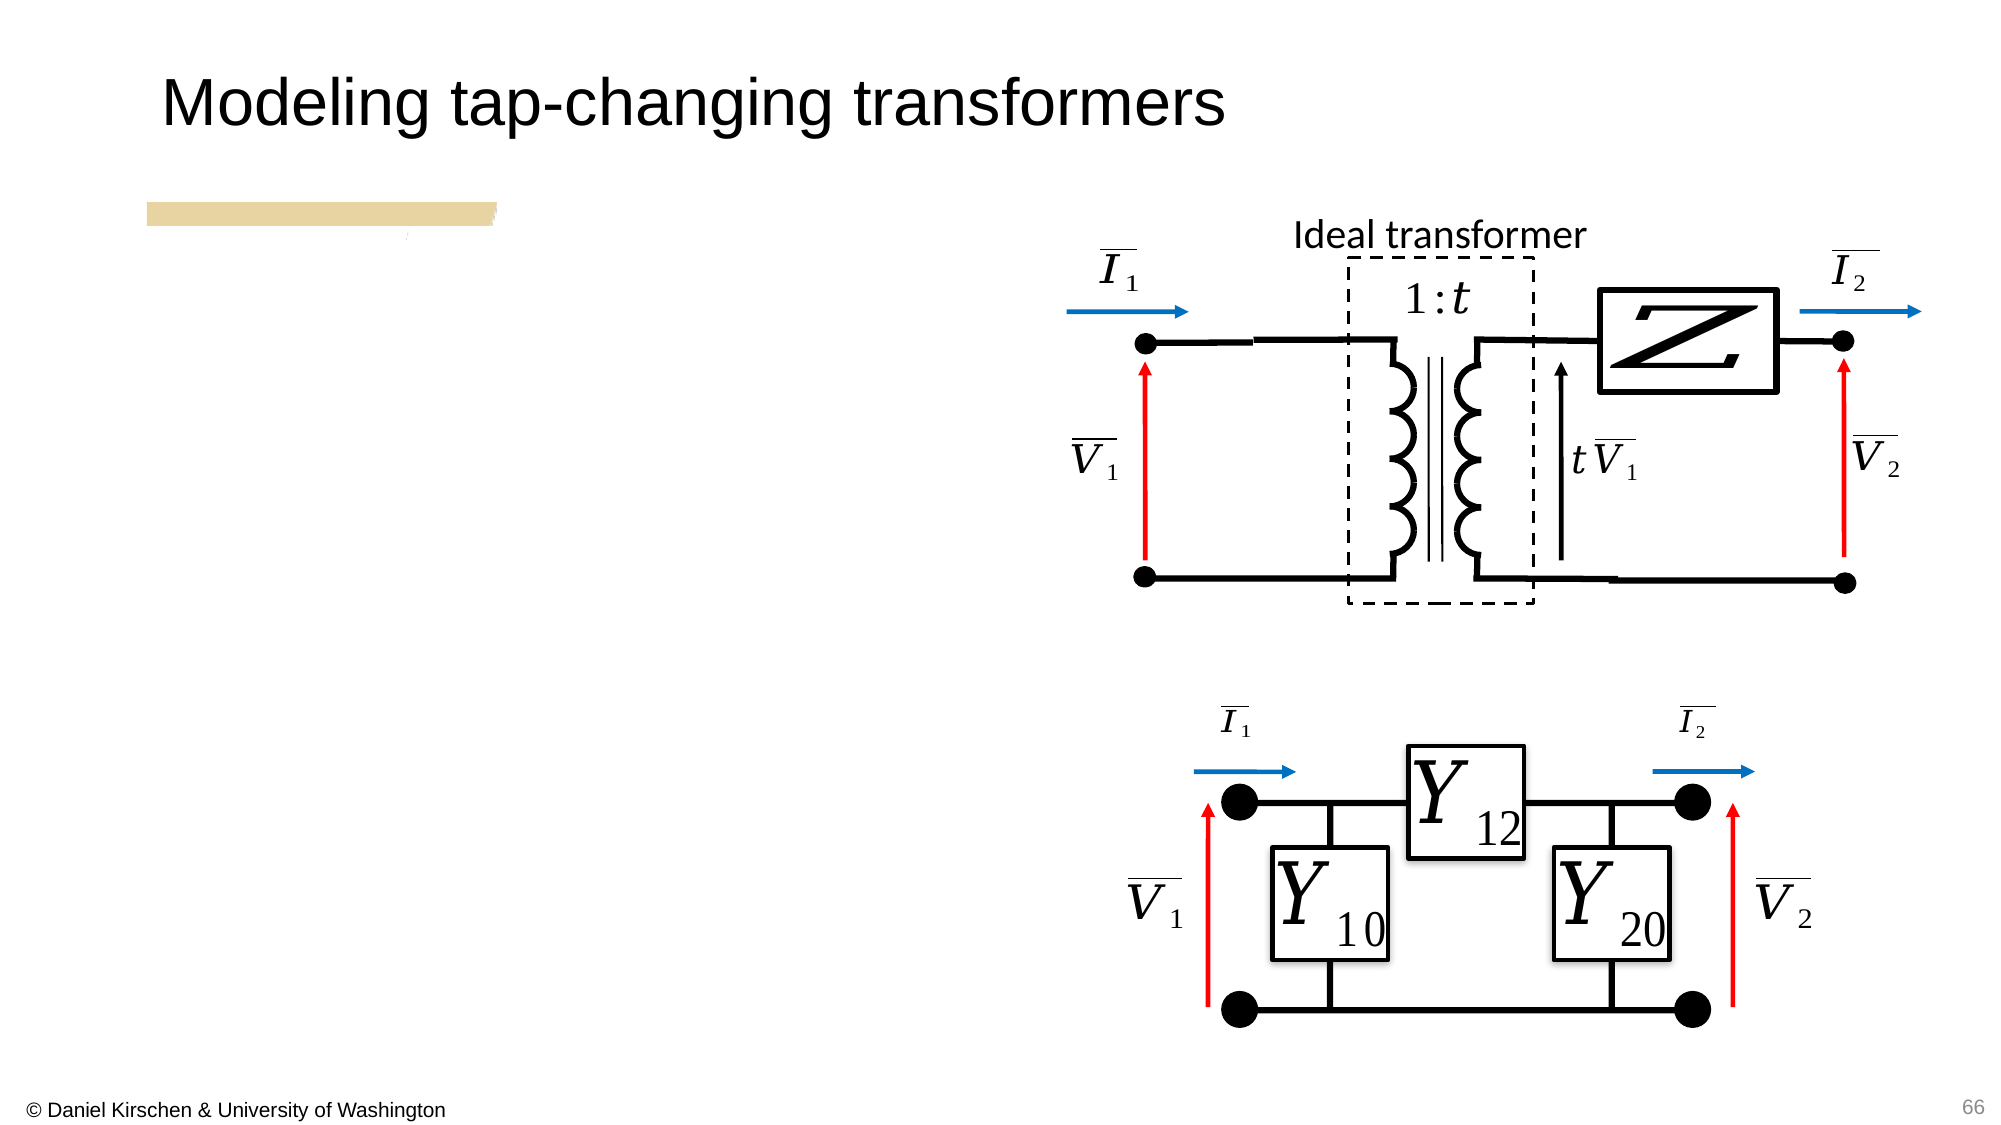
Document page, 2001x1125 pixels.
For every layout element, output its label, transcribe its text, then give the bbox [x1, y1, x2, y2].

list Modeling tap-changing transformers [146, 60, 1904, 169]
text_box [1066, 198, 1922, 604]
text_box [1125, 703, 1814, 1025]
footer 66 [1917, 1085, 2000, 1125]
